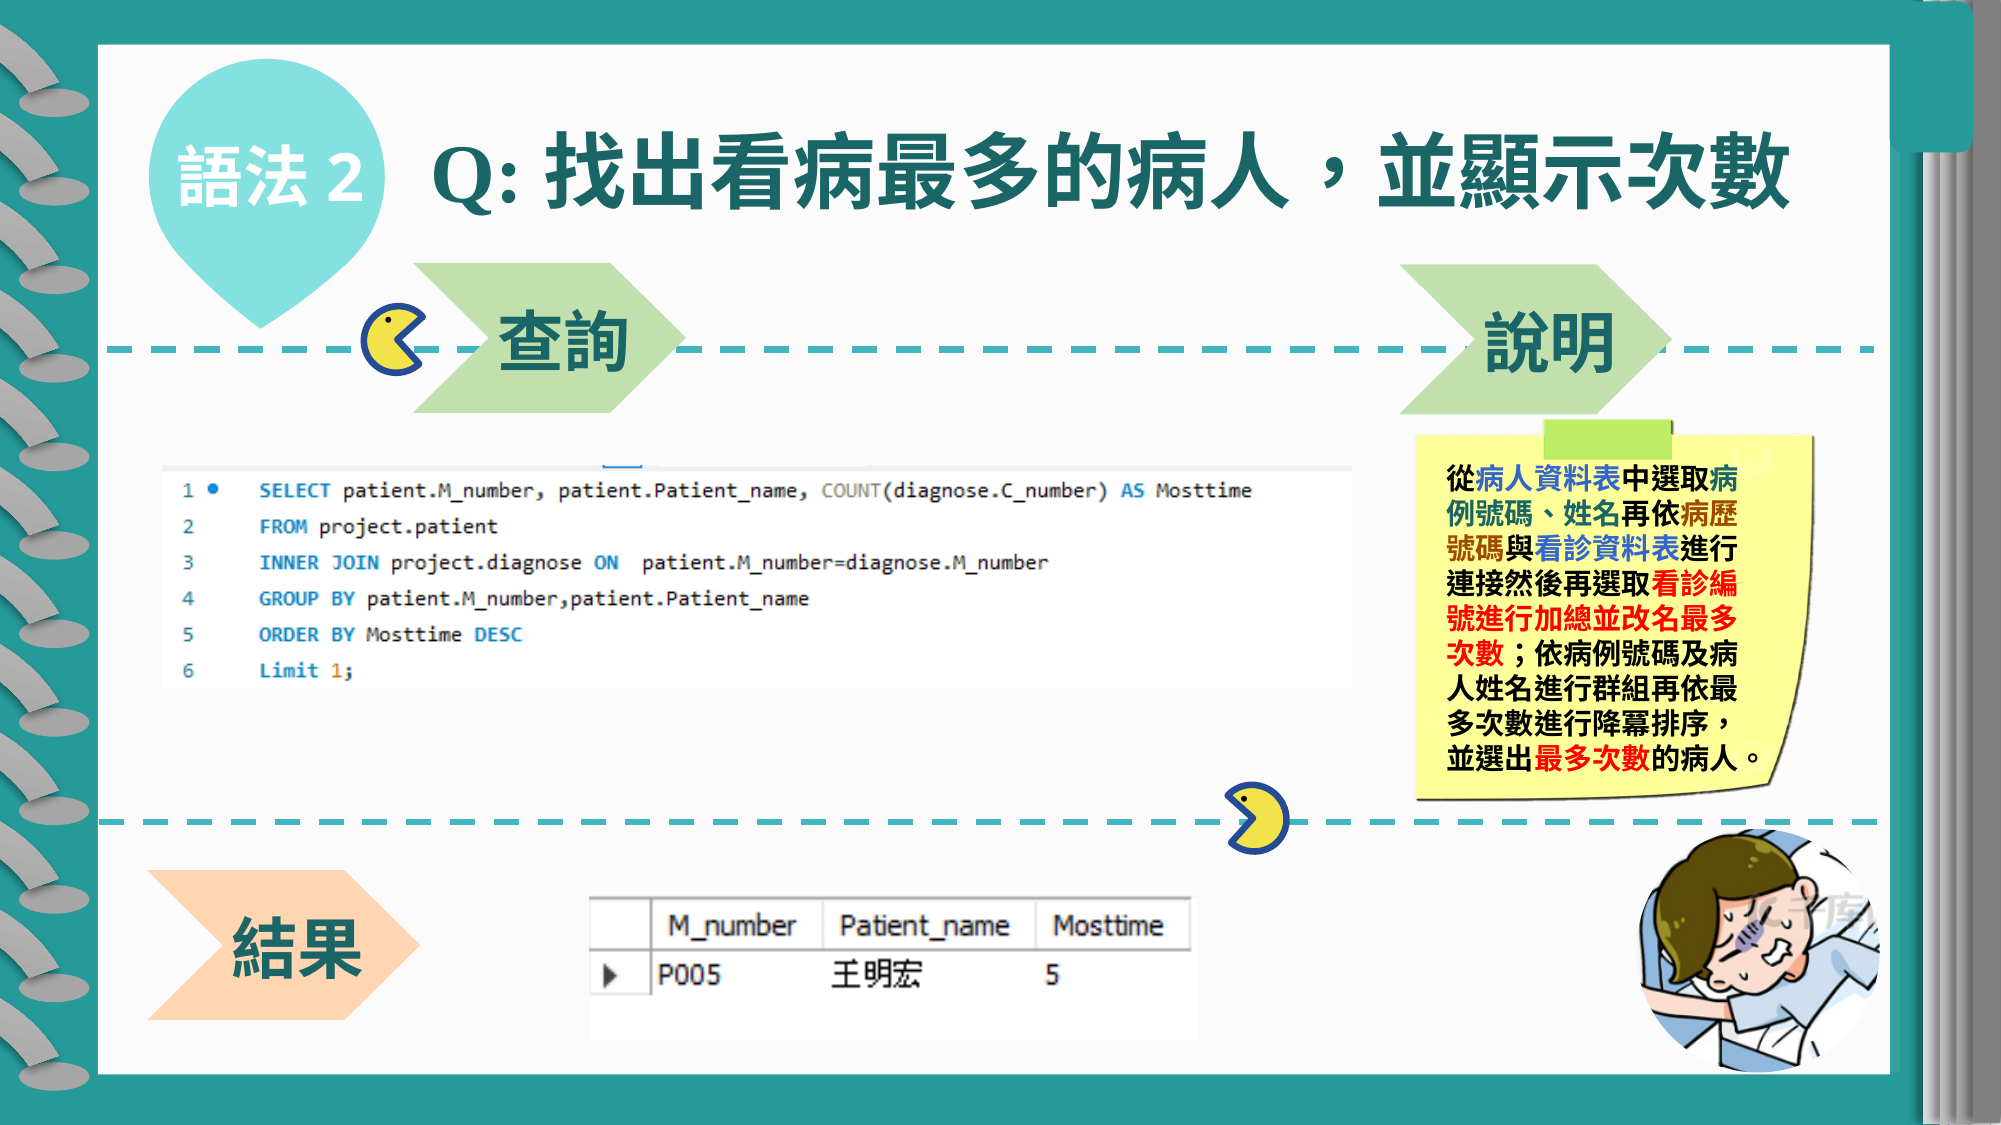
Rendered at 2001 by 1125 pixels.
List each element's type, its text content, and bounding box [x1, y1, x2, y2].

text_box [145, 55, 379, 332]
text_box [362, 264, 408, 373]
picture [588, 895, 1198, 1040]
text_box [146, 869, 425, 1021]
picture [161, 311, 1932, 906]
picture [1636, 914, 1880, 1073]
text_box 語法2 [161, 127, 415, 223]
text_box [1398, 263, 1677, 309]
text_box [412, 262, 691, 414]
text_box Q:找出看病最多的病人，並顯示次數 [415, 111, 1962, 227]
